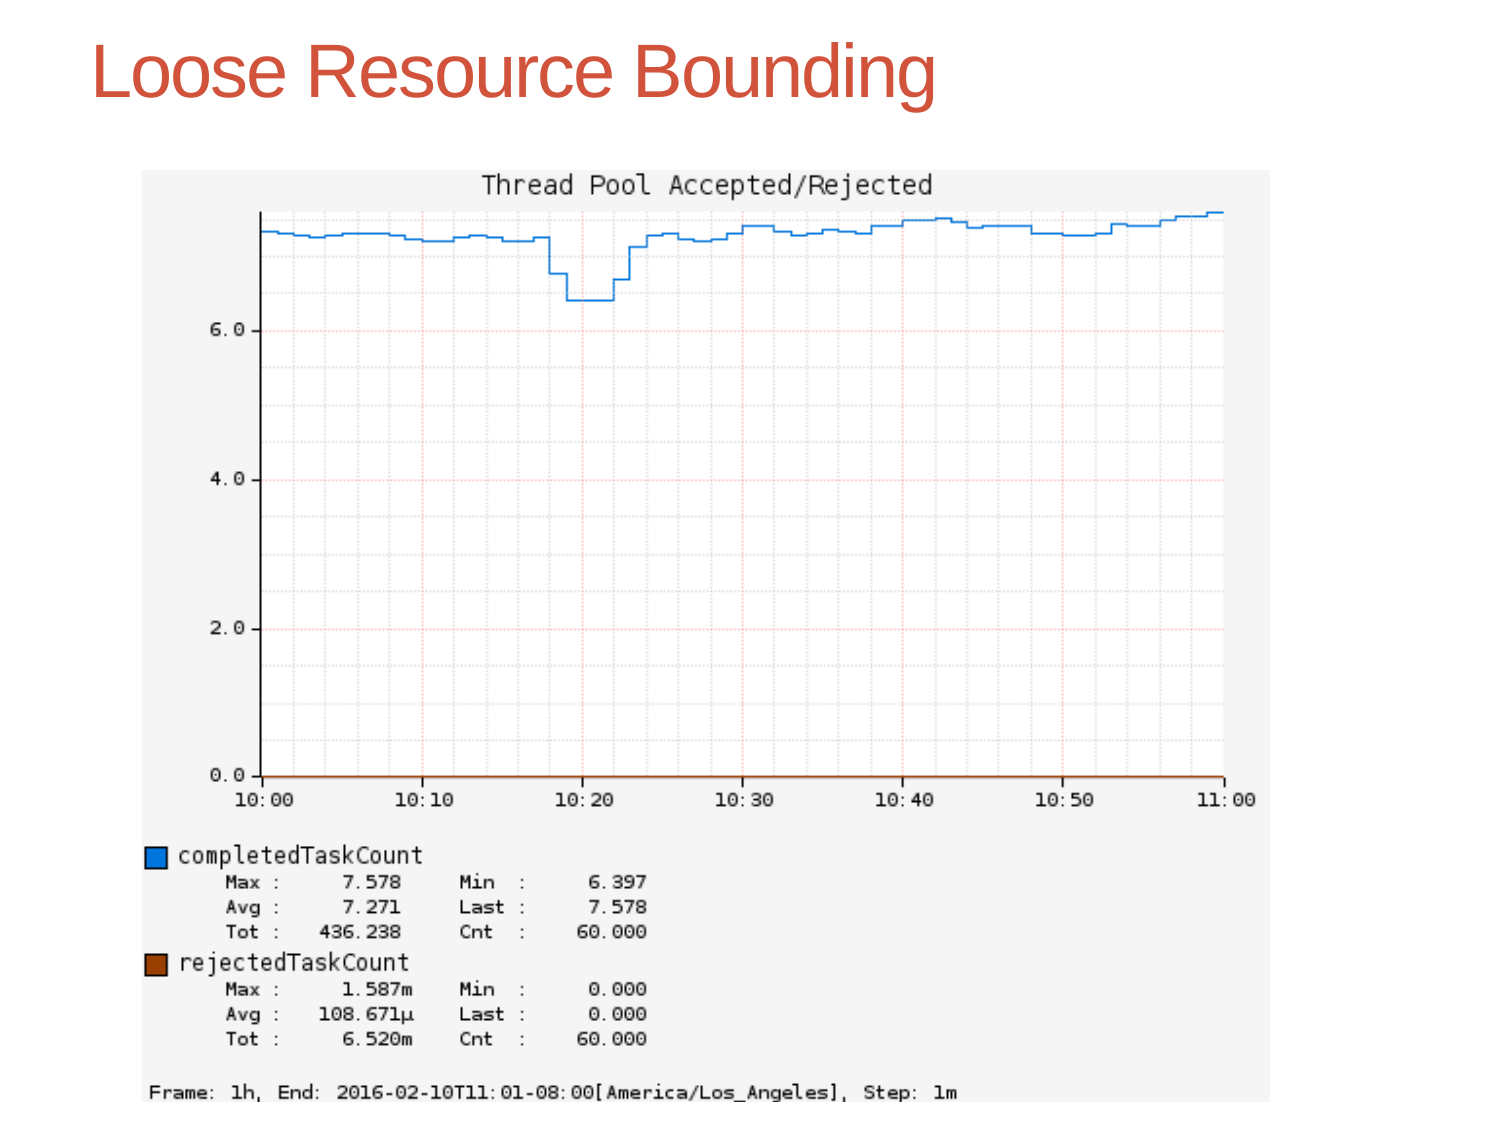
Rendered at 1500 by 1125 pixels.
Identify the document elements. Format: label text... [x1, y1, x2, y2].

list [141, 162, 1271, 1102]
title Loose Resource Bounding [75, 14, 1425, 121]
